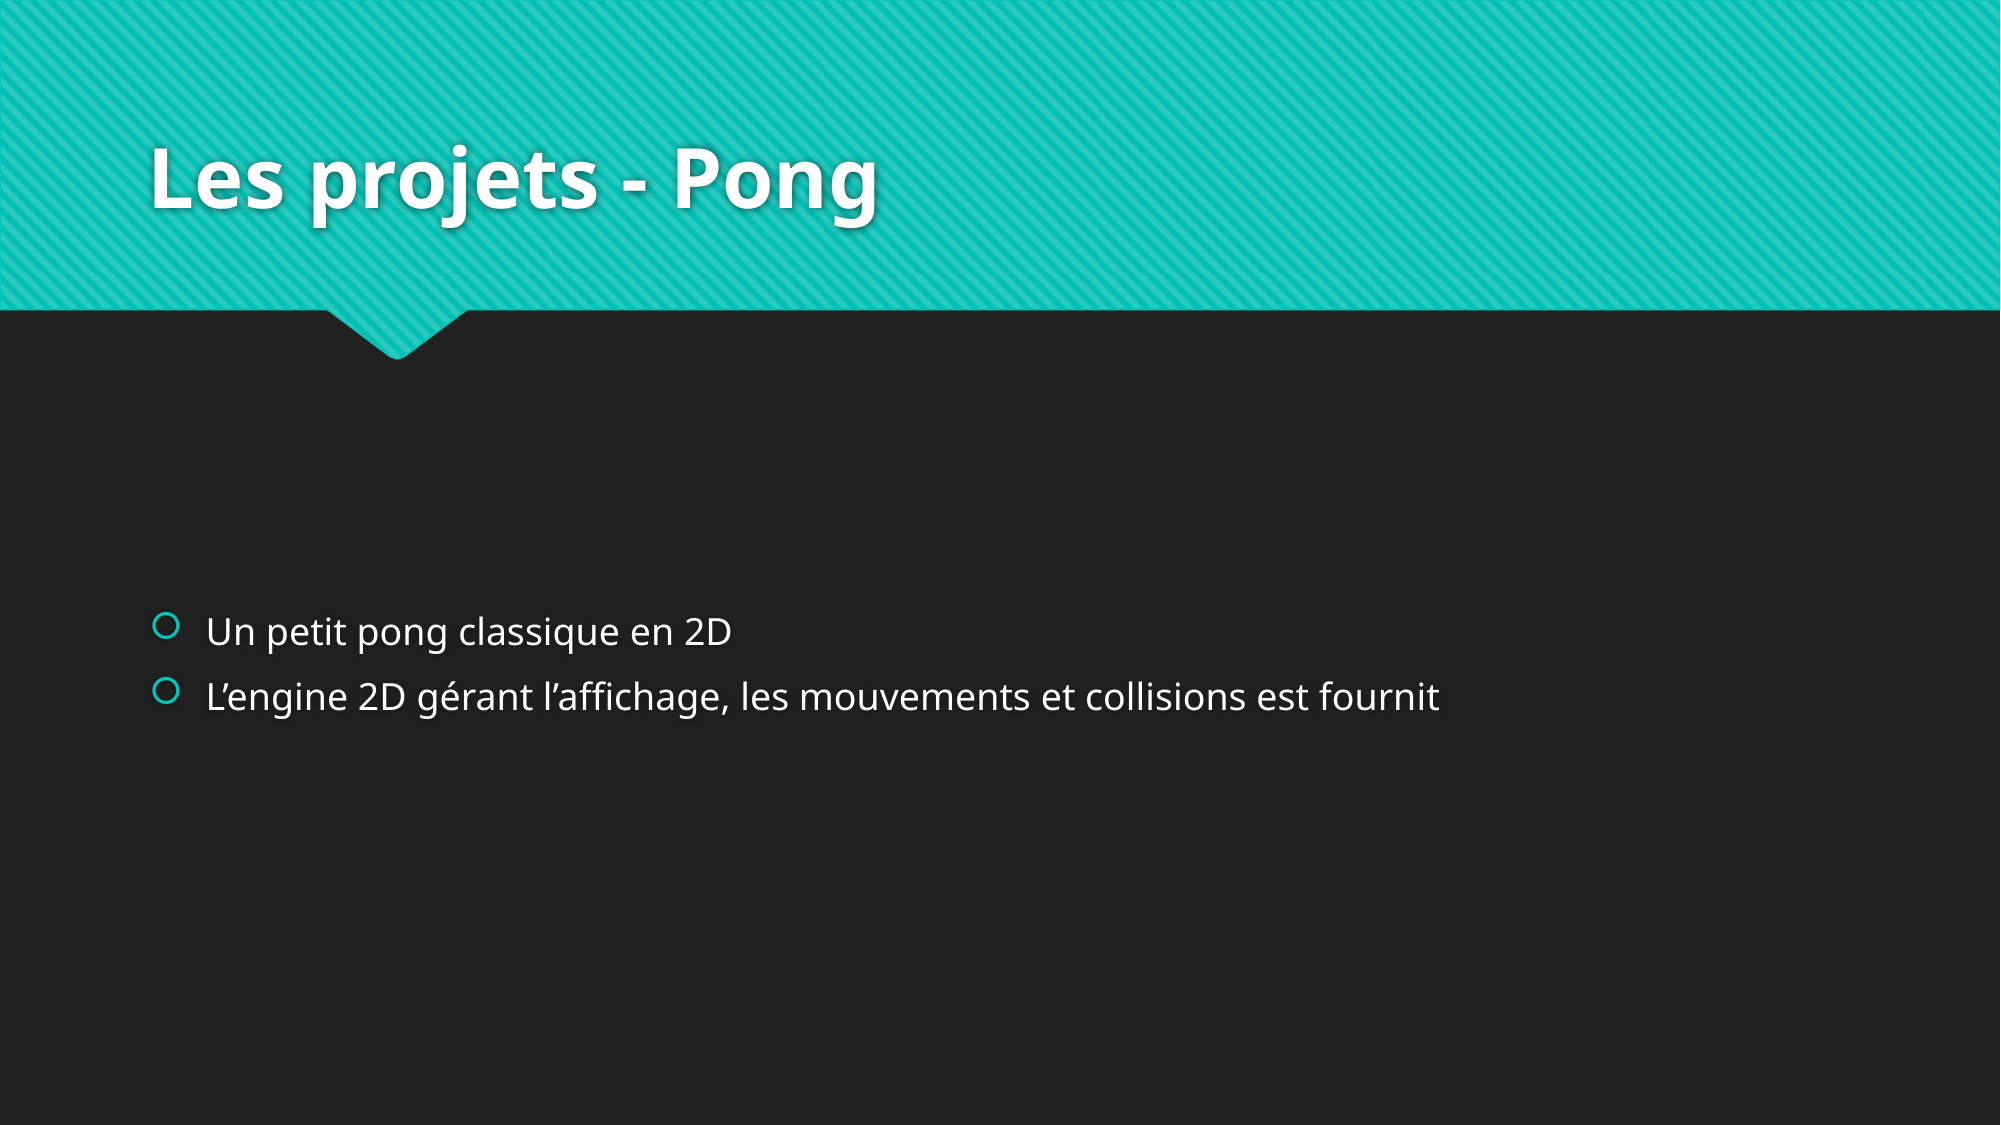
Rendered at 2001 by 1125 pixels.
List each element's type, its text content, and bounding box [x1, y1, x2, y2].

list Un petit pong classique en 2D L’engine 2D gérant l’affichage, les mouvements et collisions est fournit [134, 364, 1866, 962]
title Les projets - Pong [132, 73, 1868, 233]
